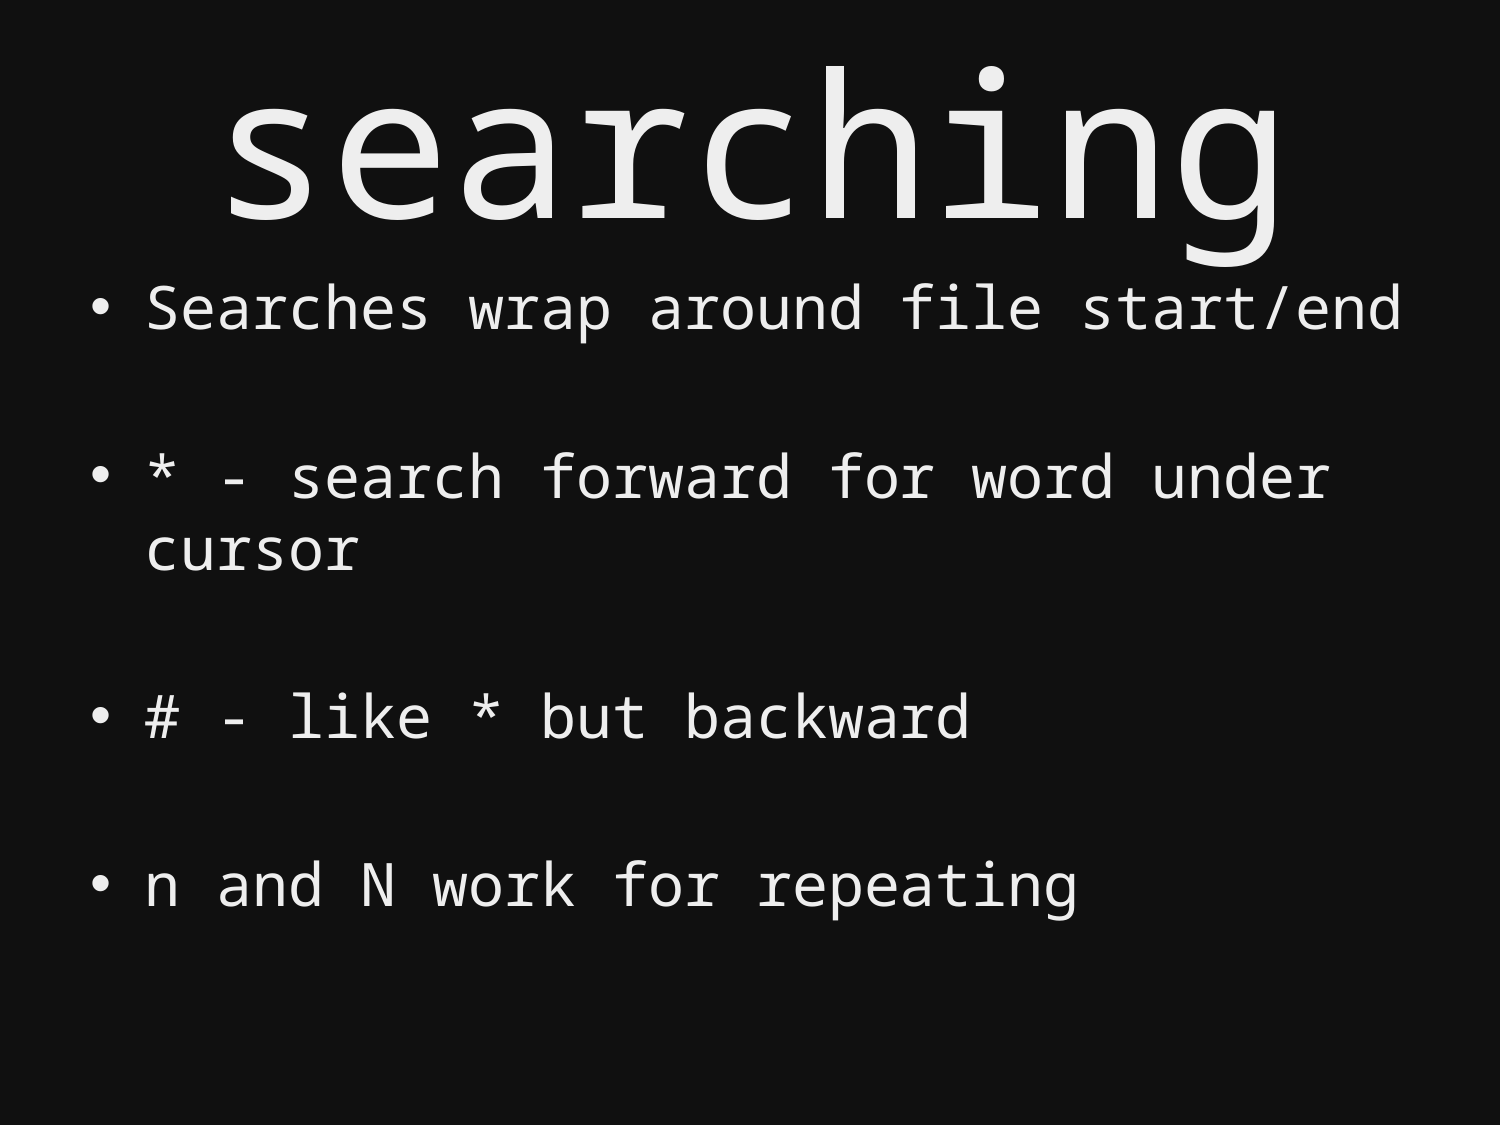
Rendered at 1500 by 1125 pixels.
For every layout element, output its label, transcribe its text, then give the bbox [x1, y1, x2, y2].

list Searches wrap around file start/end * - search forward for word under cursor # - like * but backward n and N work for repeating [75, 262, 1425, 1005]
title searching [75, 45, 1425, 233]
